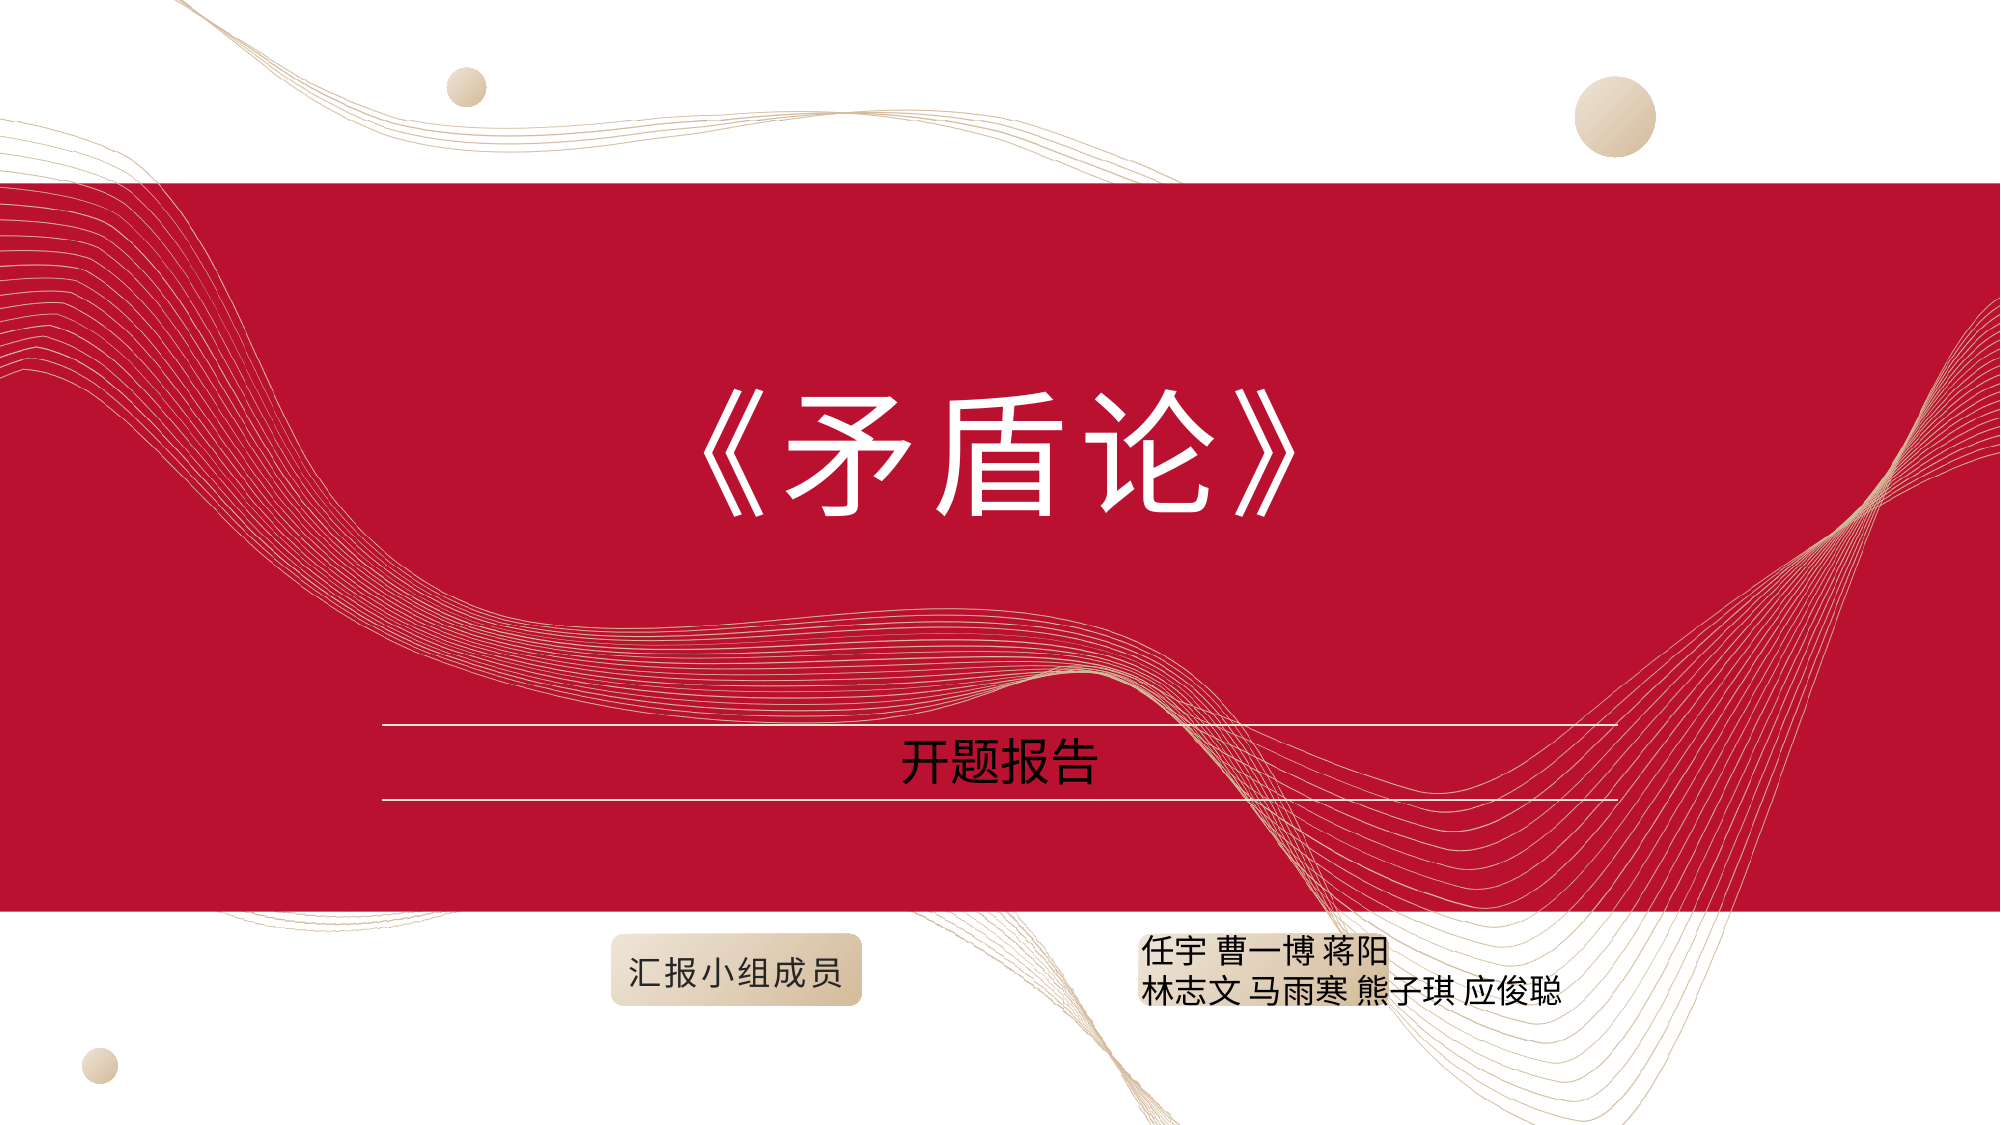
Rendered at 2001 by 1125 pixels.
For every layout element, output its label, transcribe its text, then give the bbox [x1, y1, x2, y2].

text_box 任宇 曹一博 蒋阳 林志文 马雨寒 熊子琪 应俊聪 [1127, 922, 1672, 1018]
list 汇报小组成员 [611, 940, 862, 1001]
title 《矛盾论》 [0, 275, 2000, 533]
picture [0, 0, 2001, 1125]
text_box 开题报告 [384, 723, 1616, 799]
